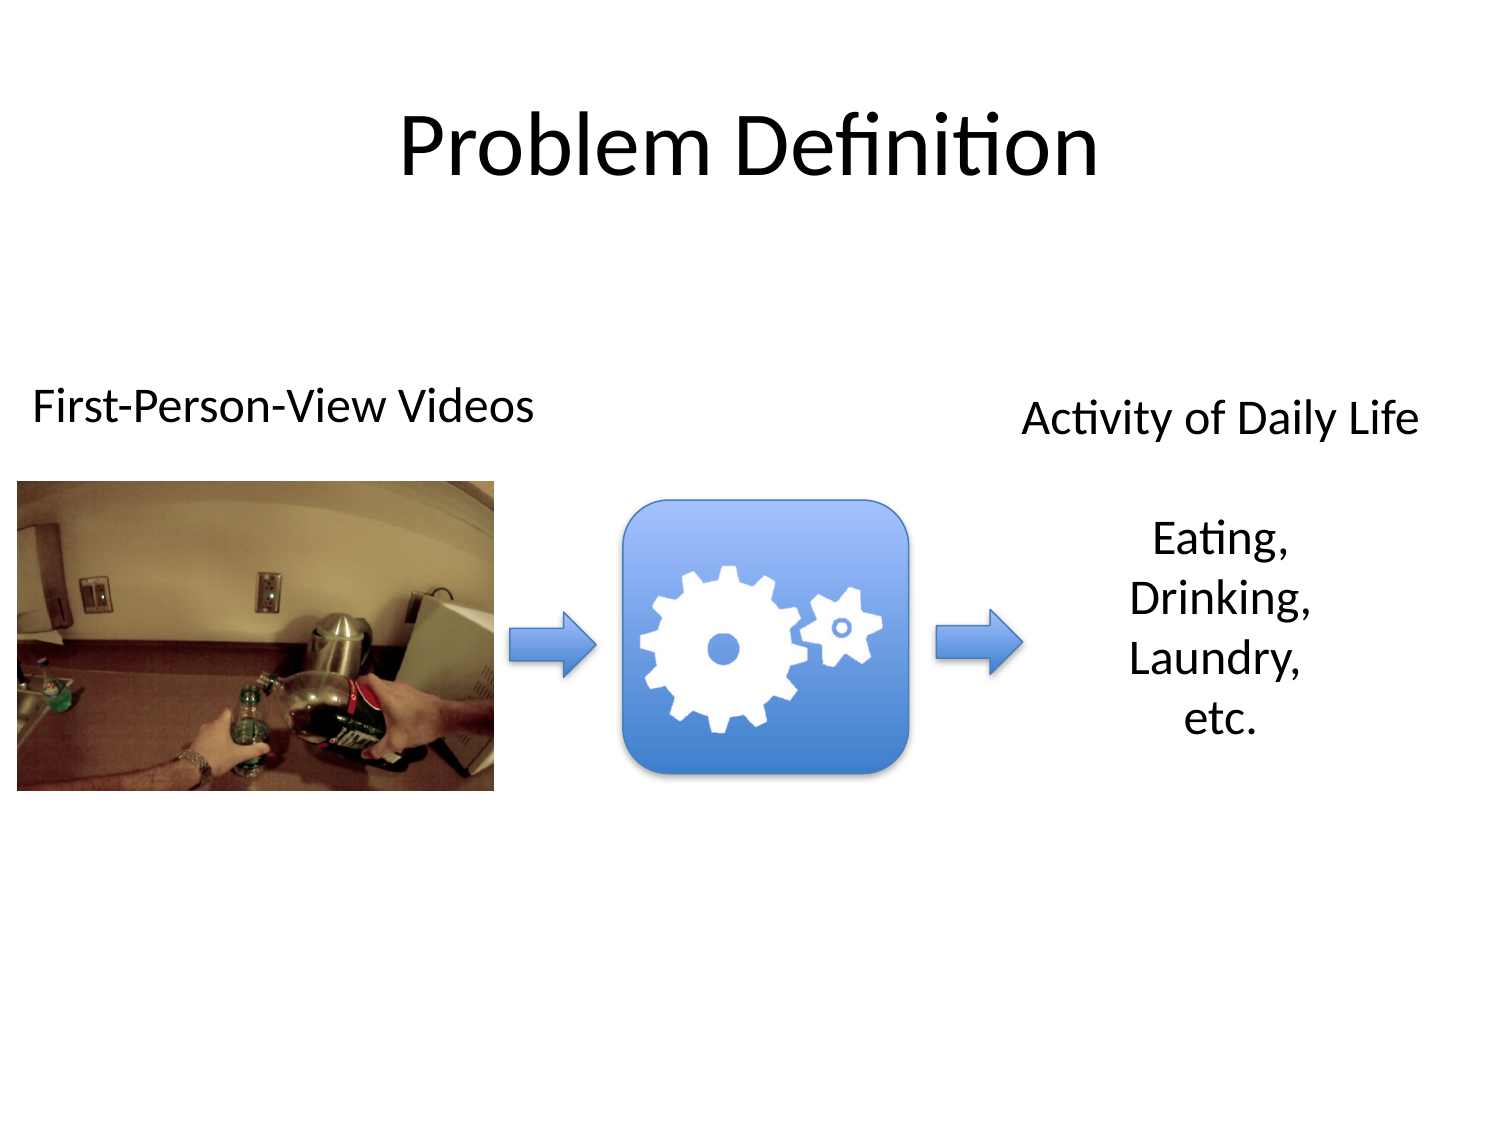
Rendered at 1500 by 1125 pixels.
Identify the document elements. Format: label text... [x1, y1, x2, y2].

text_box Activity of Daily Life Eating, Drinking, Laundry, etc. [1006, 377, 1435, 753]
title Problem Definition [75, 45, 1425, 233]
picture [17, 481, 494, 791]
picture [591, 481, 909, 799]
text_box First-Person-View Videos [17, 364, 550, 440]
text_box [509, 611, 586, 678]
text_box [935, 608, 1024, 676]
